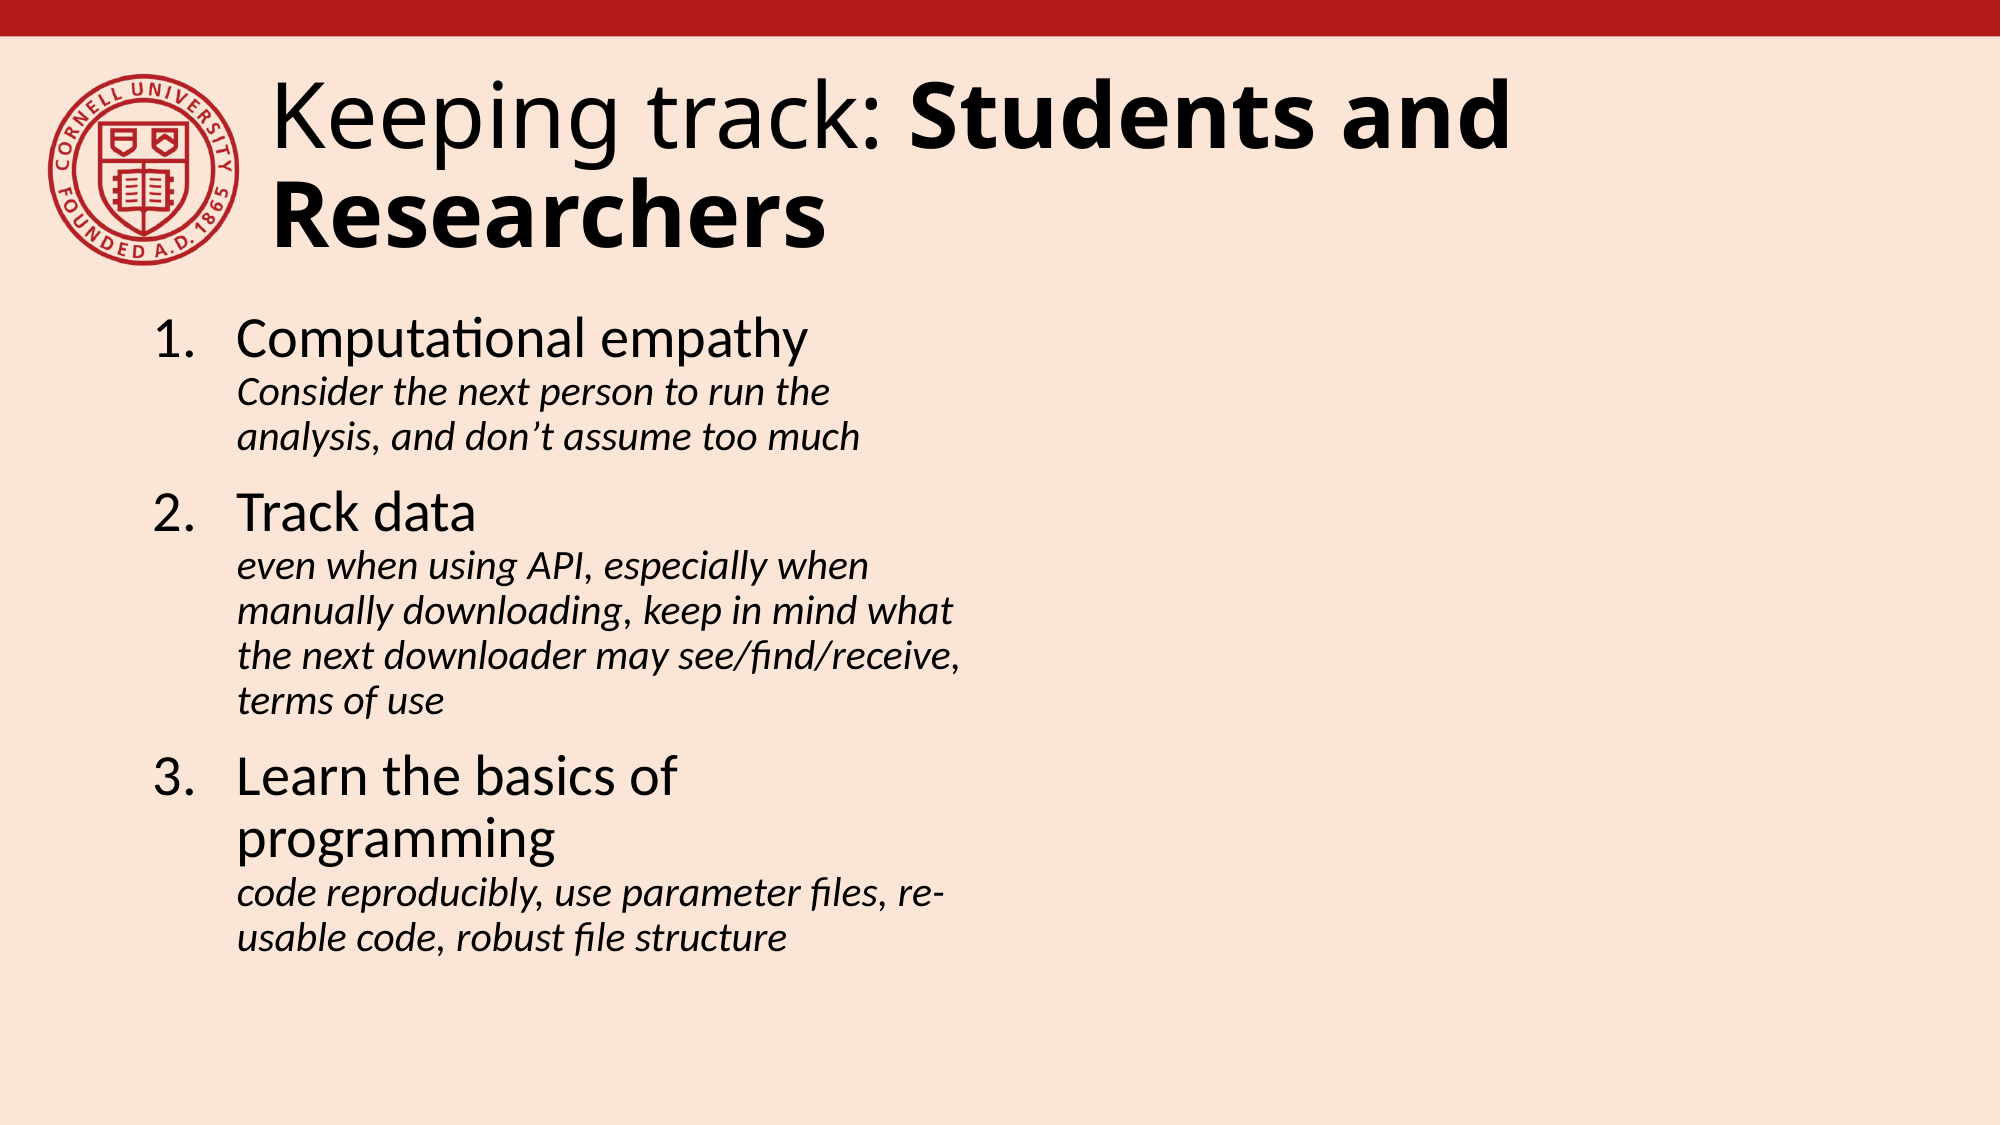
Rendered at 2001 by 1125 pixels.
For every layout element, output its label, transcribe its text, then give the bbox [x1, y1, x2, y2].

list Computational empathy Consider the next person to run the analysis, and don’t assume too much Track data even when using API, especially when manually downloading, keep in mind what the next downloader may see/find/receive, terms of use Learn the basics of programming code reproducibly, use parameter files, re-usable code, robust file structure [137, 299, 988, 1014]
title Keeping track: Students and Researchers [254, 59, 1863, 278]
picture [39, 65, 254, 274]
